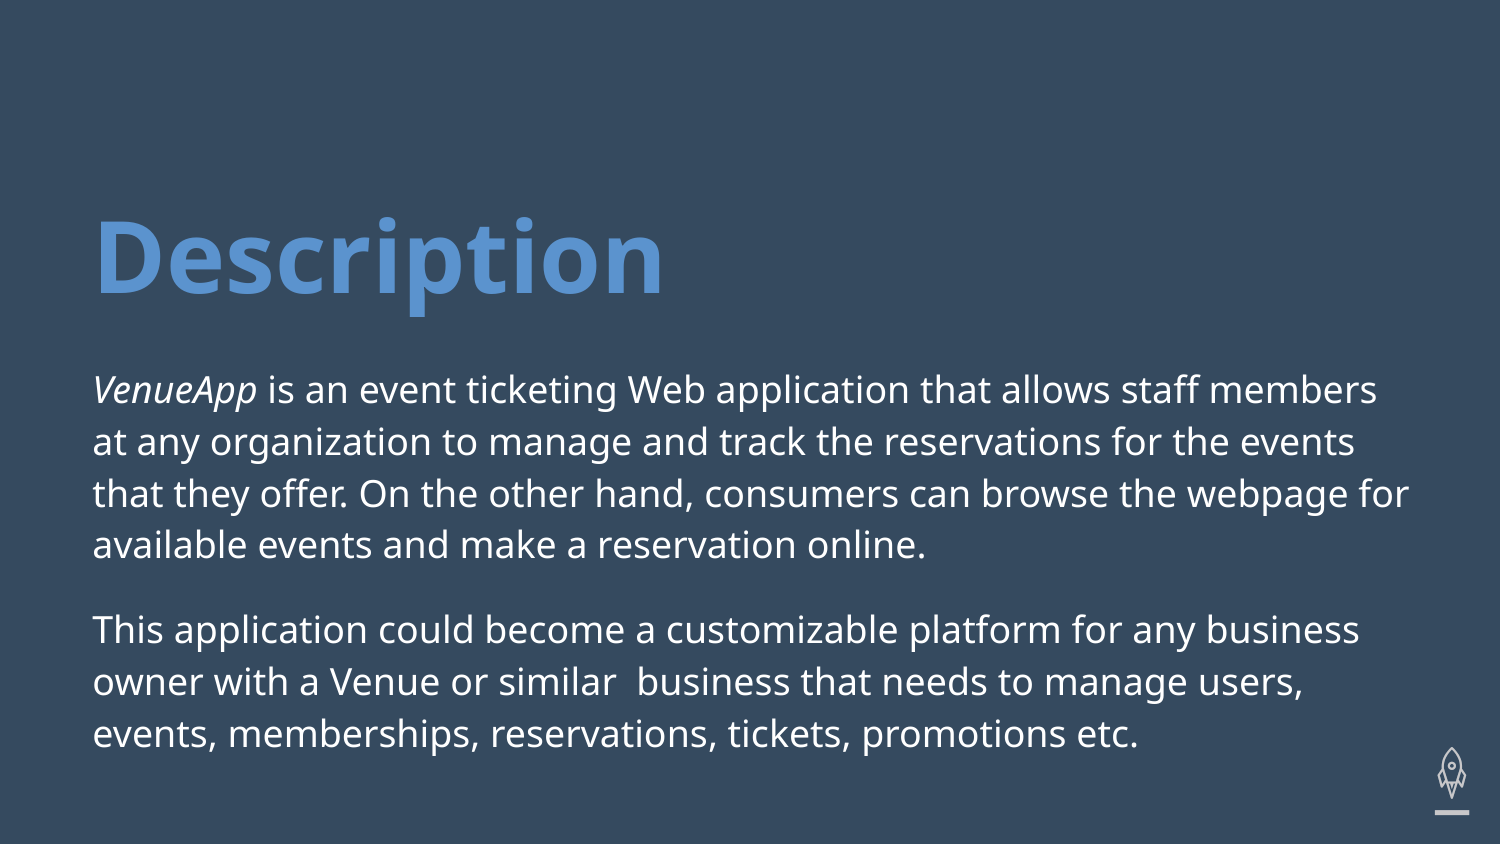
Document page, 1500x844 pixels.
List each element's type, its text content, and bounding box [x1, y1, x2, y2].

list VenueApp is an event ticketing Web application that allows staff members at any organization to manage and track the reservations for the events that they offer. On the other hand, consumers can browse the webpage for available events and make a reservation online. This application could become a customizable platform for any business owner with a Venue or similar business that needs to manage users, events, memberships, reservations, tickets, promotions etc. [77, 344, 1427, 778]
title Description [77, 110, 1427, 328]
picture [1410, 739, 1494, 823]
